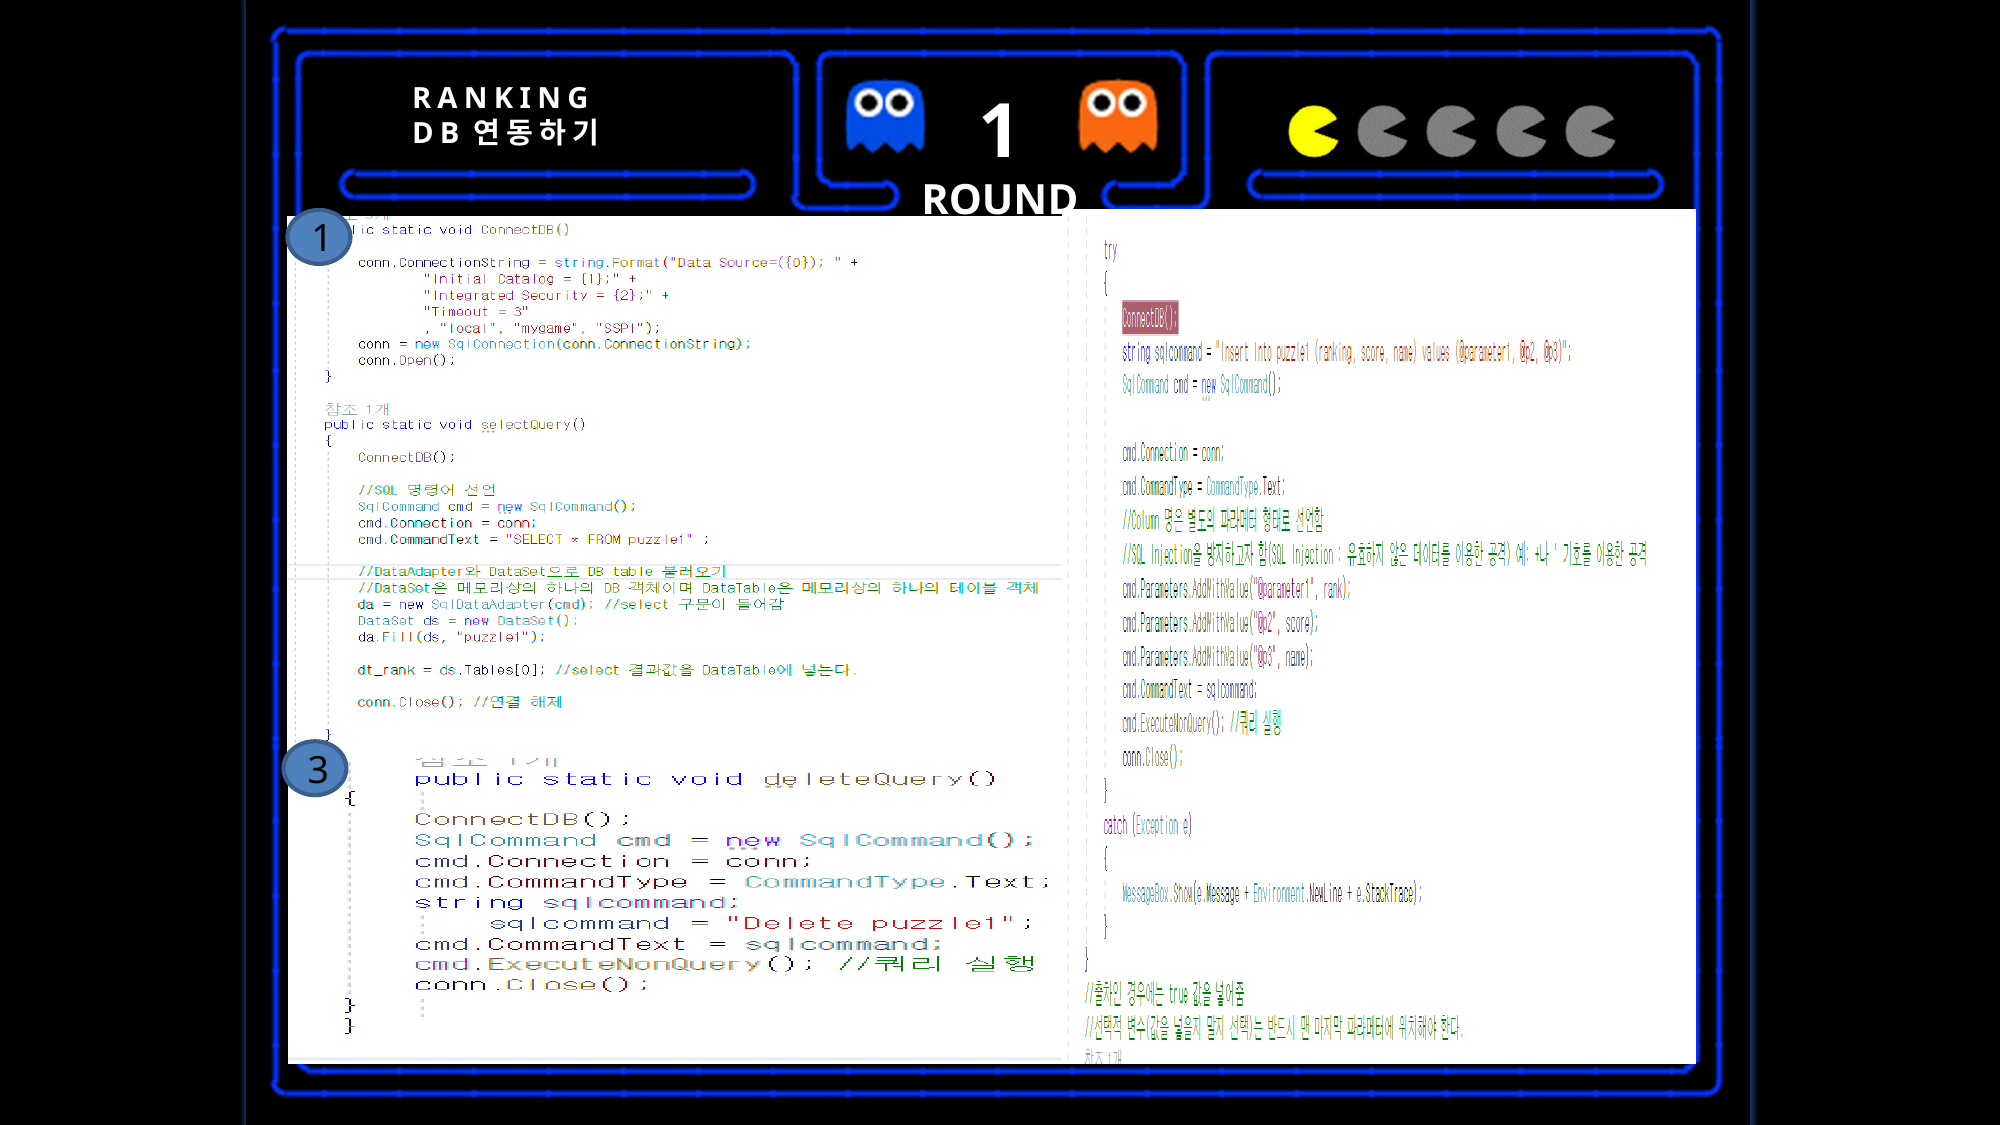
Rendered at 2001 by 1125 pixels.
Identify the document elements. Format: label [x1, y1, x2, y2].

picture [246, 0, 1751, 1125]
